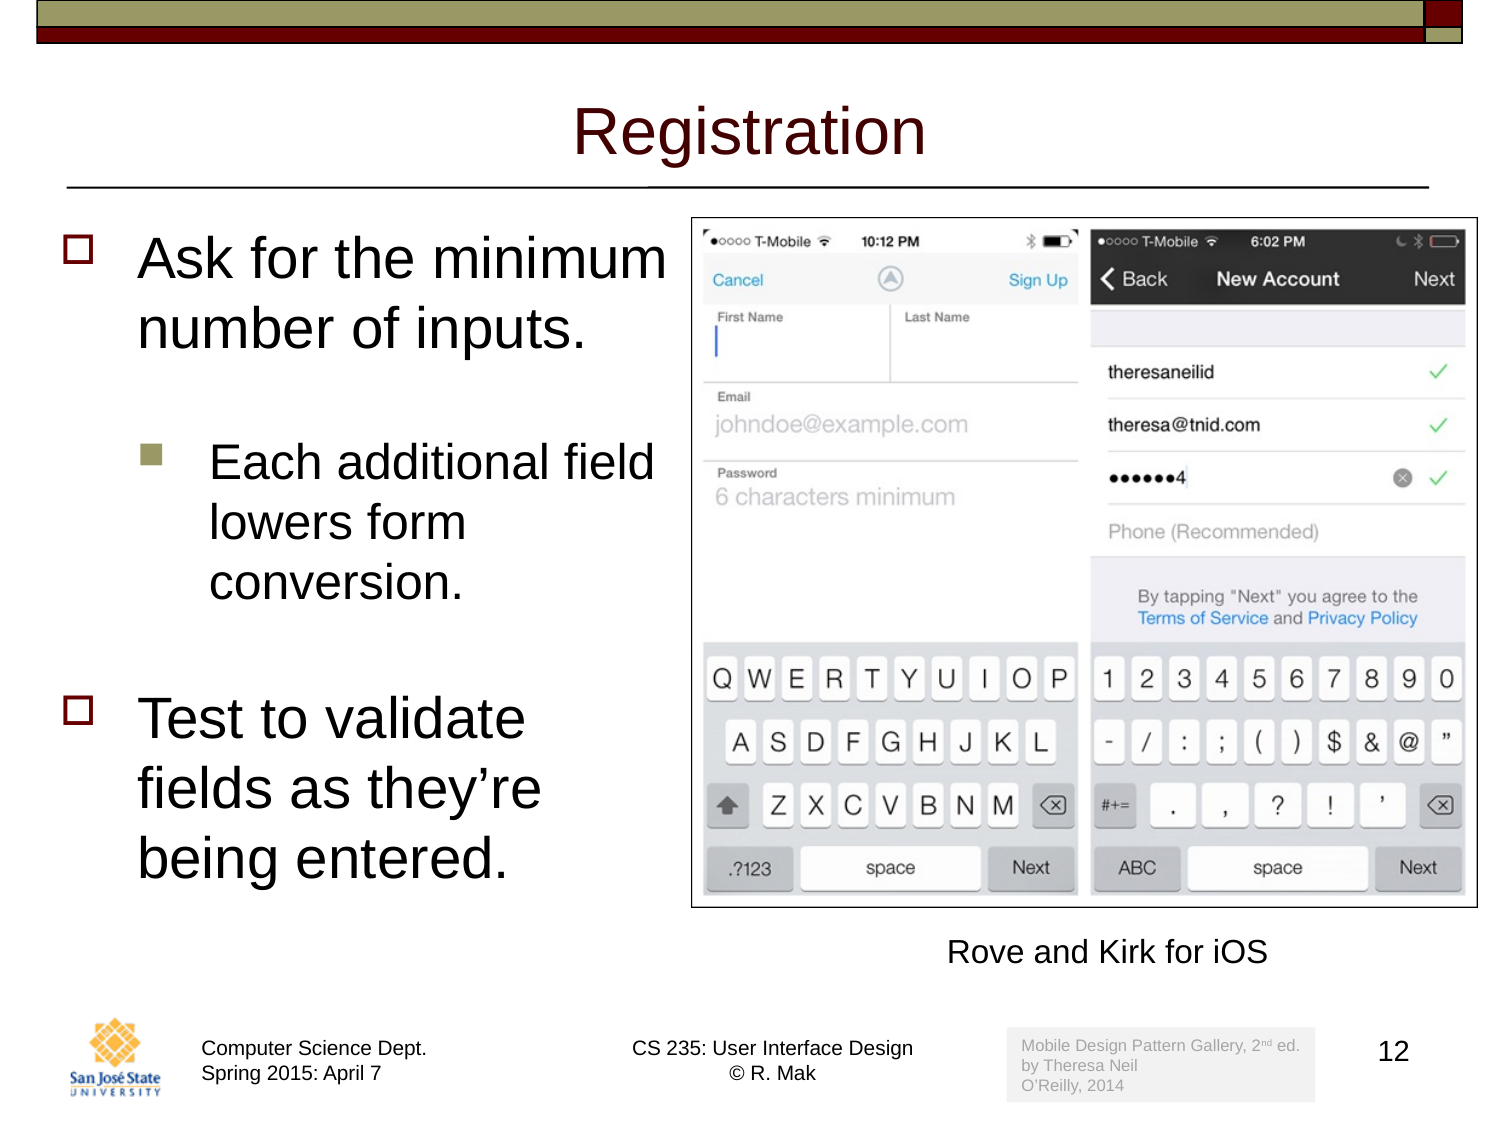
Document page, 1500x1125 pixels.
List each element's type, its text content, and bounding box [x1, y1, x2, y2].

text_box Mobile Design Pattern Gallery, 2nd ed. by Theresa Neil O’Reilly, 2014 [1006, 1027, 1316, 1103]
picture [60, 1013, 166, 1112]
list Ask for the minimum number of inputs. Each additional field lowers form conversion. Test to validate fields as they’re being entered. [45, 212, 690, 1013]
title Registration [75, 67, 1425, 175]
picture [690, 217, 1479, 908]
text_box Rove and Kirk for iOS [932, 922, 1284, 978]
slide_number 12 [1112, 1025, 1425, 1100]
